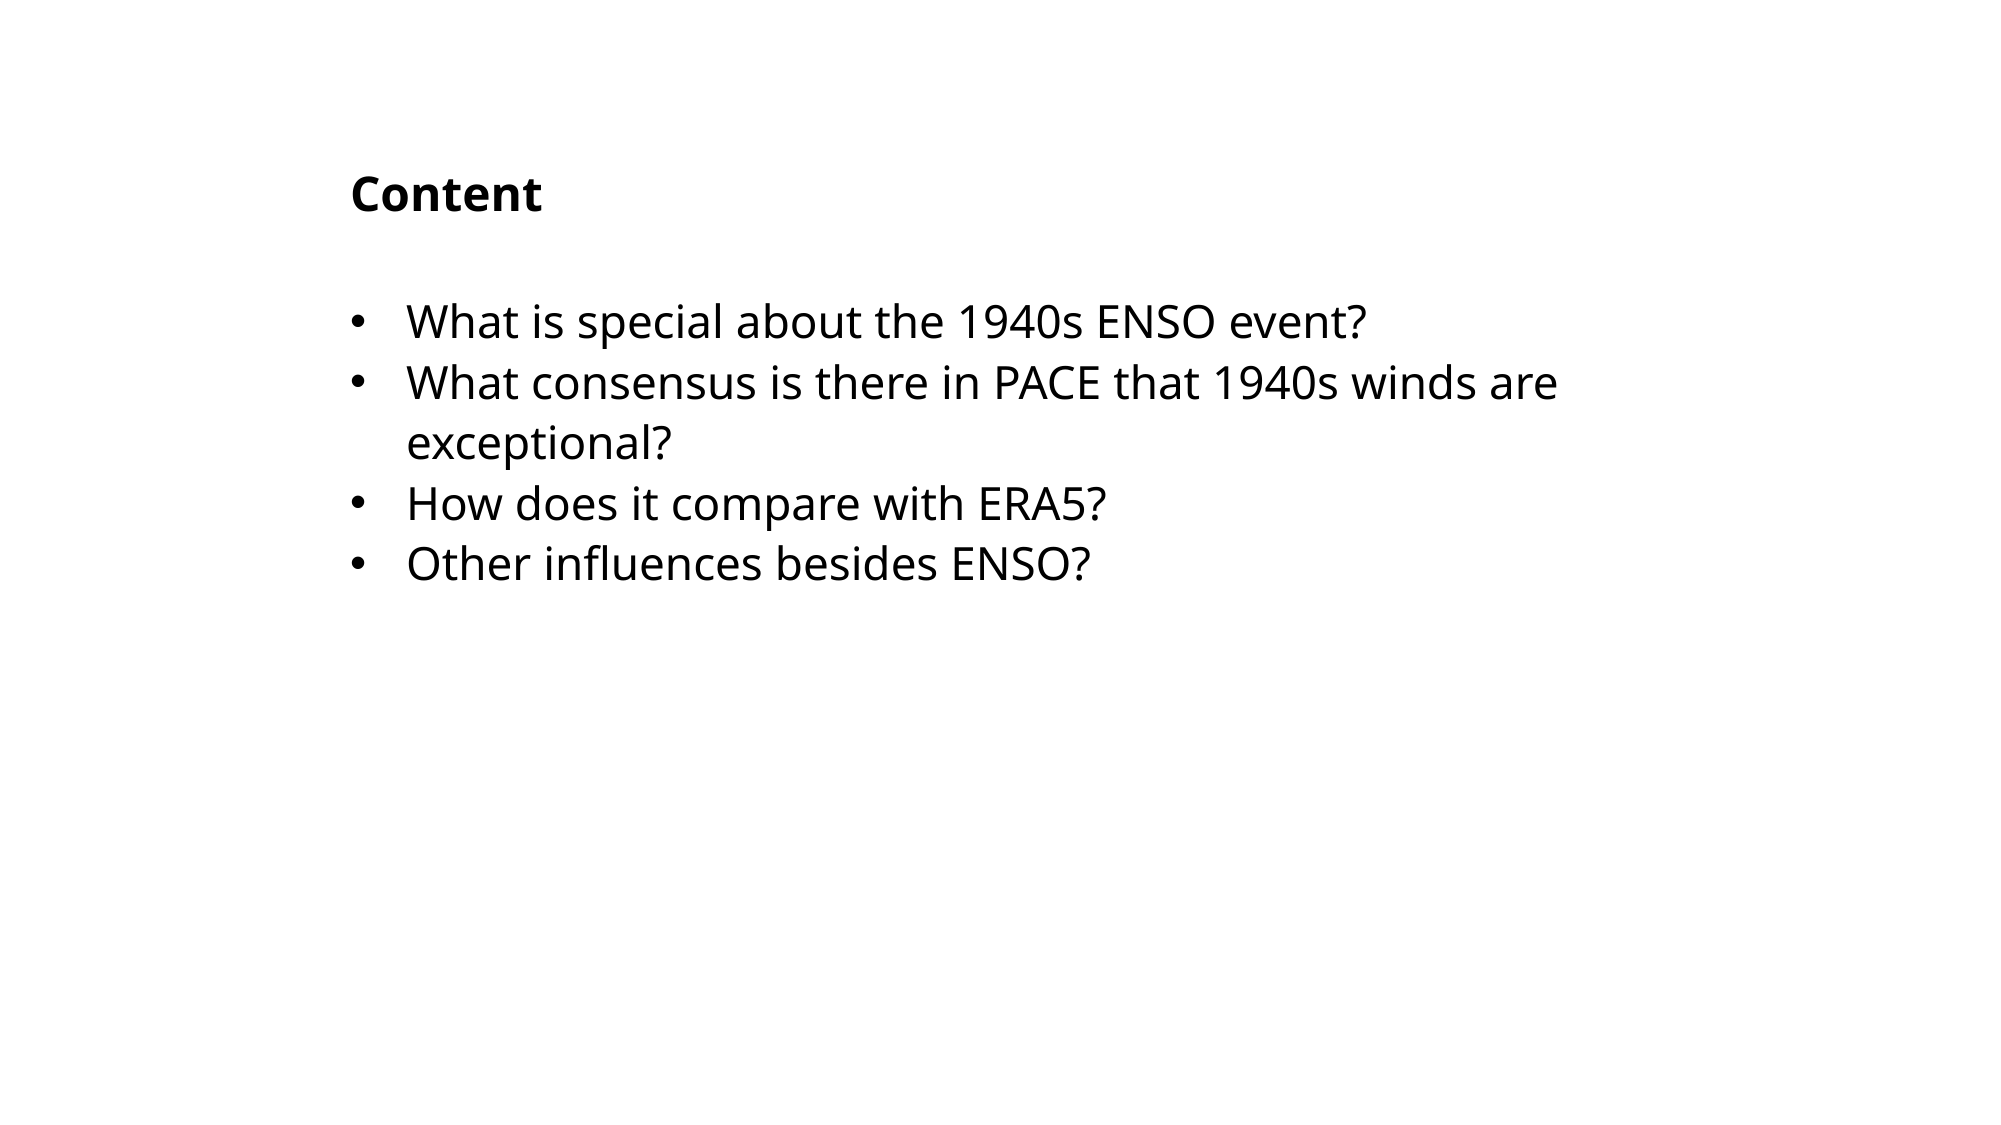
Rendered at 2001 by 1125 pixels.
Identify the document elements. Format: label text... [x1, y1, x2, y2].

list What is special about the 1940s ENSO event? What consensus is there in PACE that 1940s winds are exceptional? How does it compare with ERA5? Other influences besides ENSO? [335, 280, 1575, 647]
title Content [335, 155, 1575, 280]
